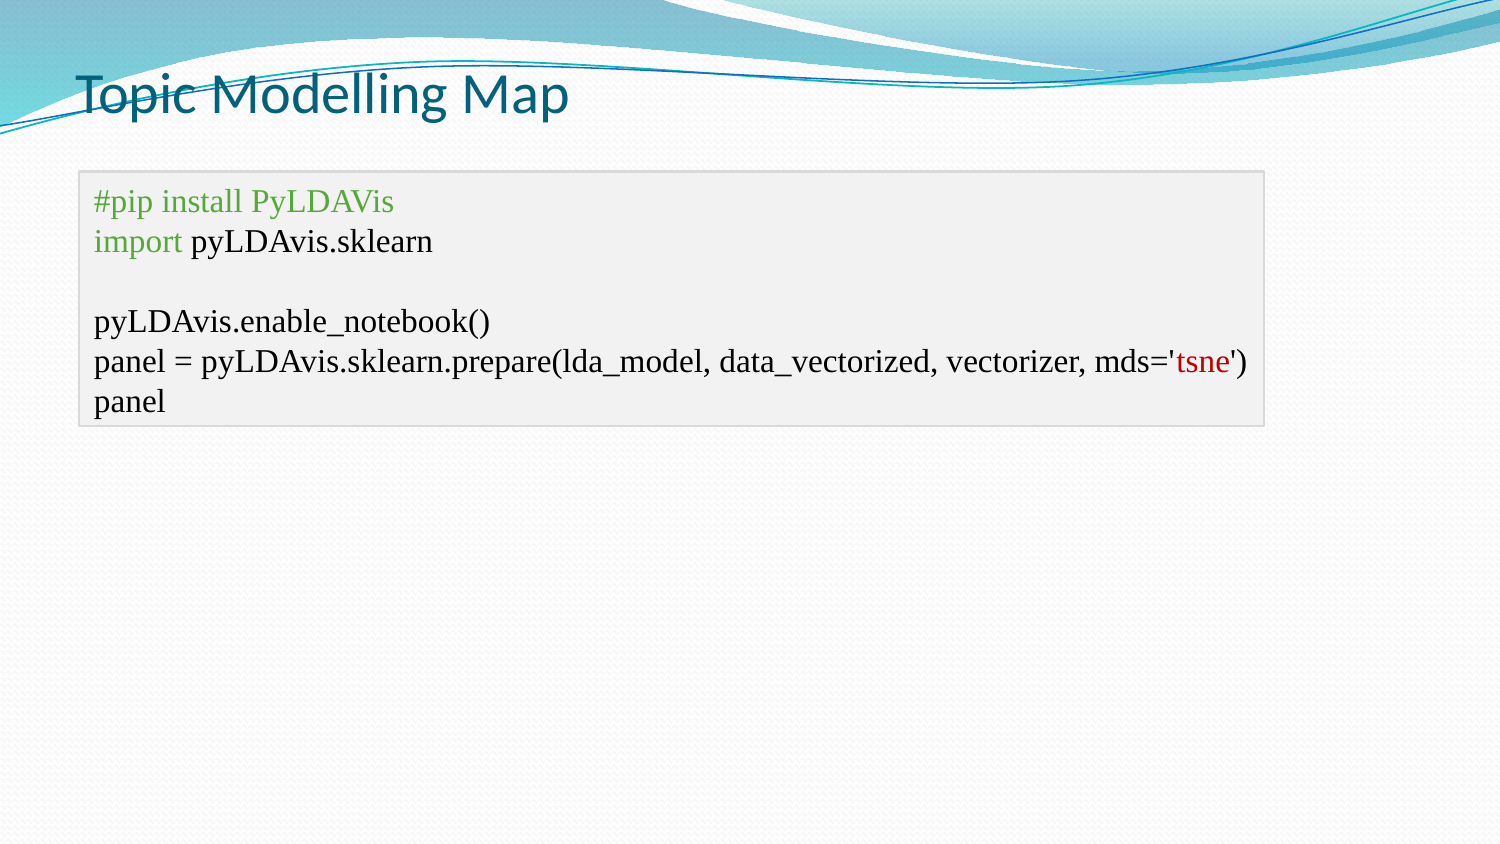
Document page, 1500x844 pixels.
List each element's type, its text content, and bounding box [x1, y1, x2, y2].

title Topic Modelling Map [75, 0, 1425, 125]
text_box #pip install PyLDAVis import pyLDAvis.sklearn pyLDAvis.enable_notebook() panel = pyLDAvis.sklearn.prepare(lda_model, data_vectorized, vectorizer, mds='tsne') panel [79, 171, 1265, 427]
